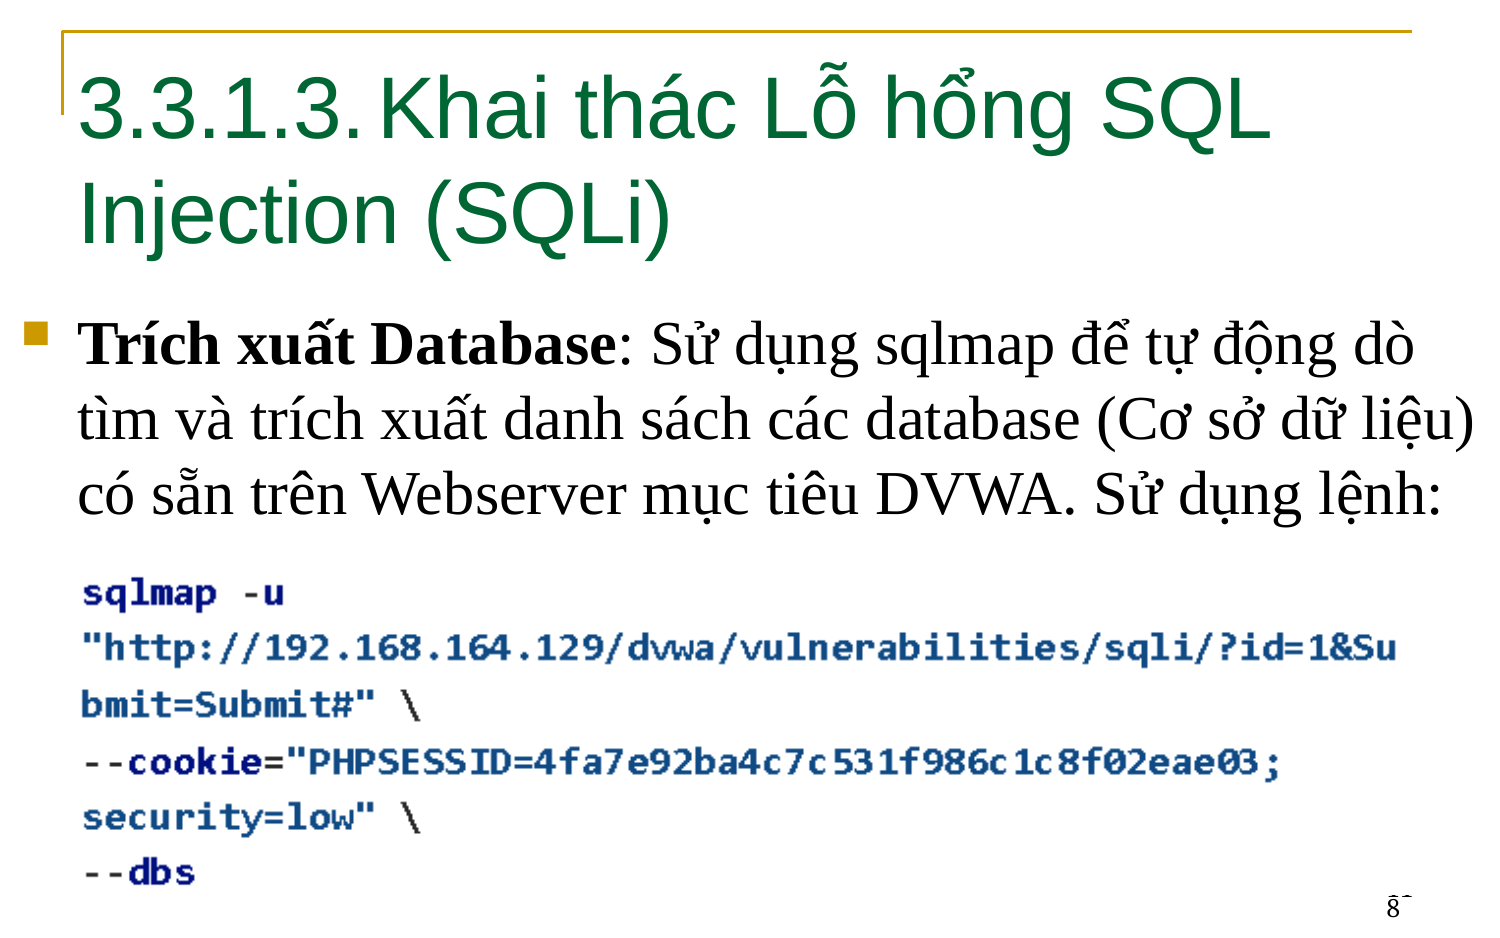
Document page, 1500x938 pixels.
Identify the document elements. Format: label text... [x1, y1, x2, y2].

picture [69, 565, 1426, 895]
text_box Trích xuất Database: Sử dụng sqlmap để tự động dò tìm và trích xuất danh sách các database (Cơ sở dữ liệu) có sẵn trên Webserver mục tiêu DVWA. Sử dụng lệnh: [18, 284, 1482, 527]
slide_number 118 [1380, 903, 1419, 938]
title 3.3.1.3. Khai thác Lỗ hổng SQL Injection (SQLi) [75, 48, 1500, 262]
